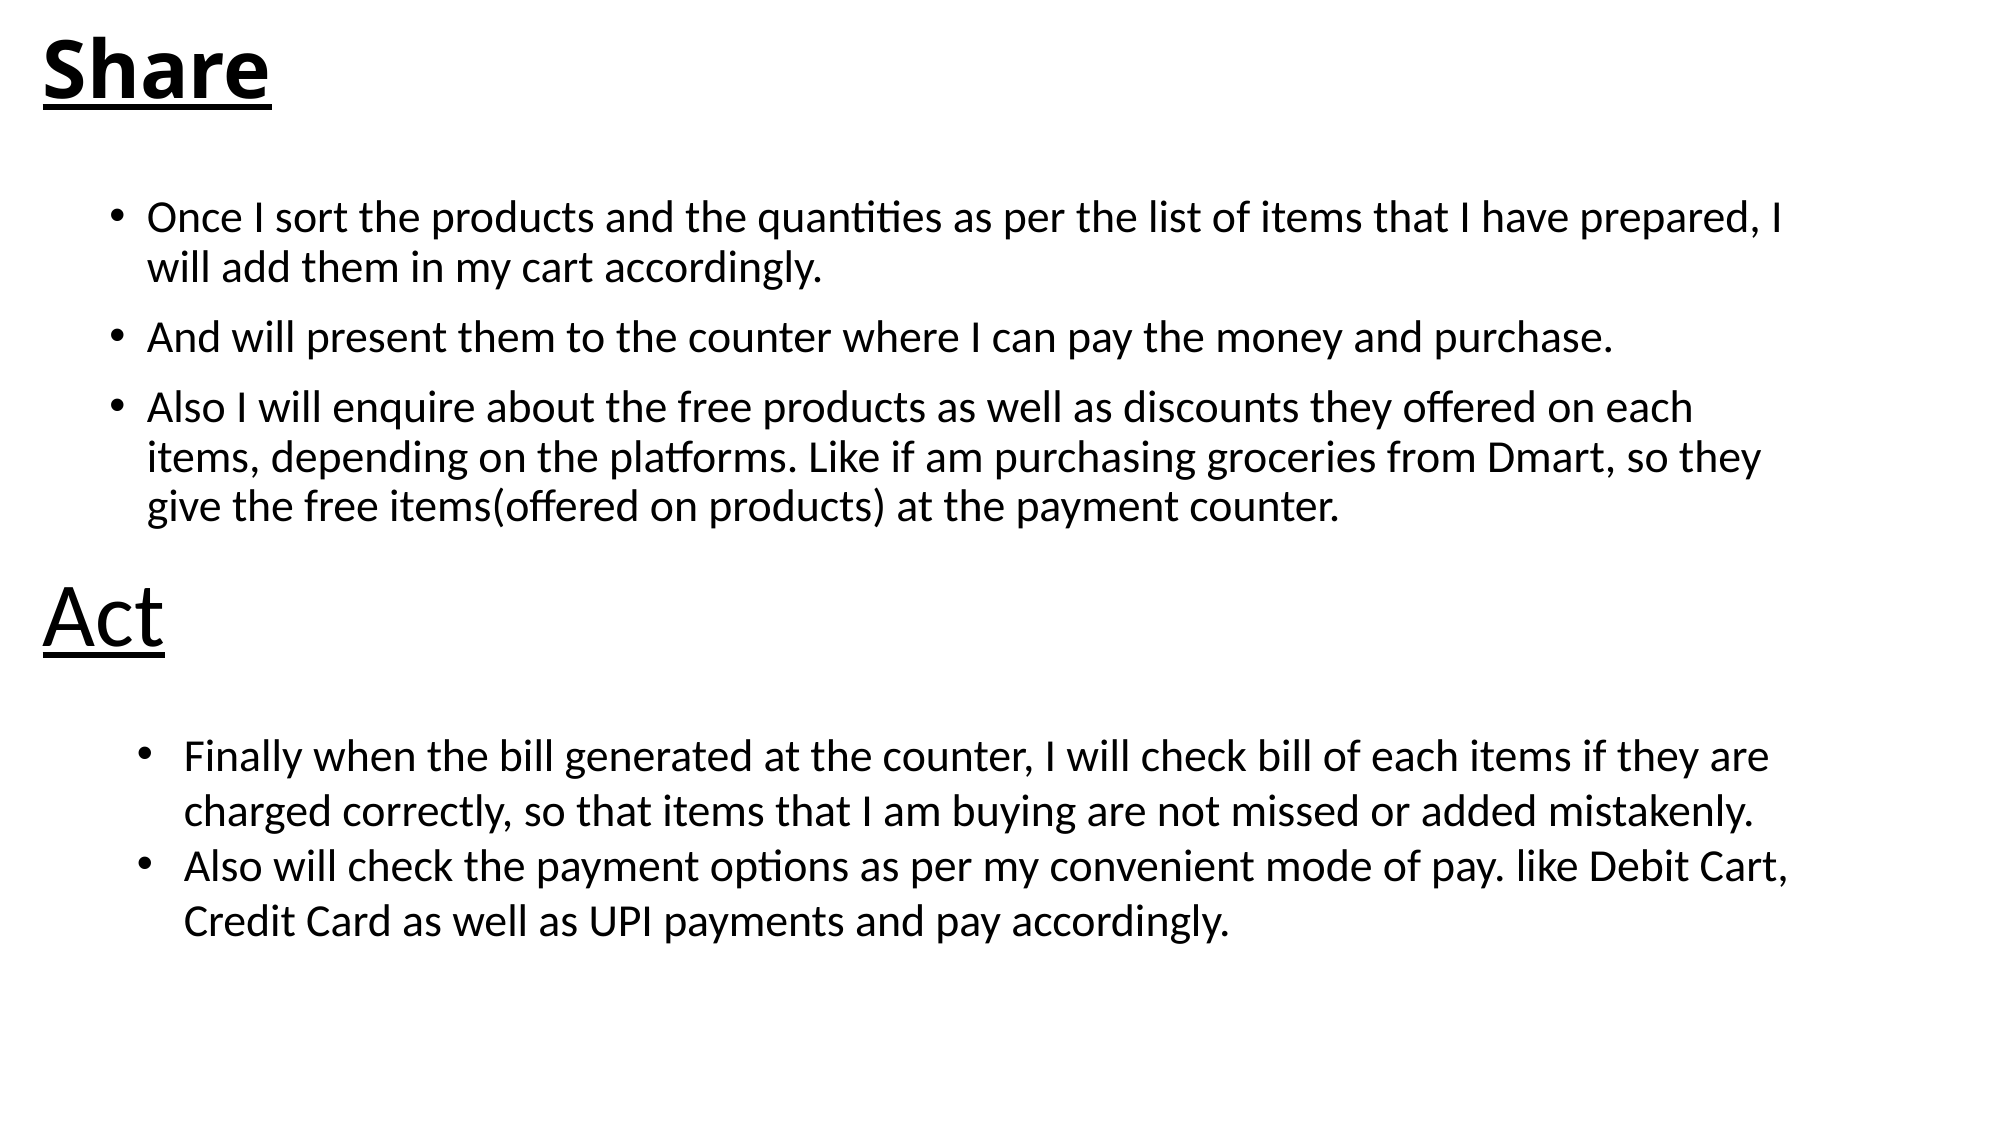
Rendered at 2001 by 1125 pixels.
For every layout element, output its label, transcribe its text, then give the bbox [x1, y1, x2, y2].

text_box Act [27, 547, 400, 672]
text_box Finally when the bill generated at the counter, I will check bill of each items if they are charged correctly, so that items that I am buying are not missed or added mistakenly. Also will check the payment options as per my convenient mode of pay. like Debit Cart, Credit Card as well as UPI payments and pay accordingly. [122, 717, 1877, 953]
list Once I sort the products and the quantities as per the list of items that I have prepared, I will add them in my cart accordingly. And will present them to the counter where I can pay the money and purchase. Also I will enquire about the free products as well as discounts they offered on each items, depending on the platforms. Like if am purchasing groceries from Dmart, so they give the free items(offered on products) at the payment counter. [94, 185, 1820, 477]
title Share [27, 21, 606, 124]
